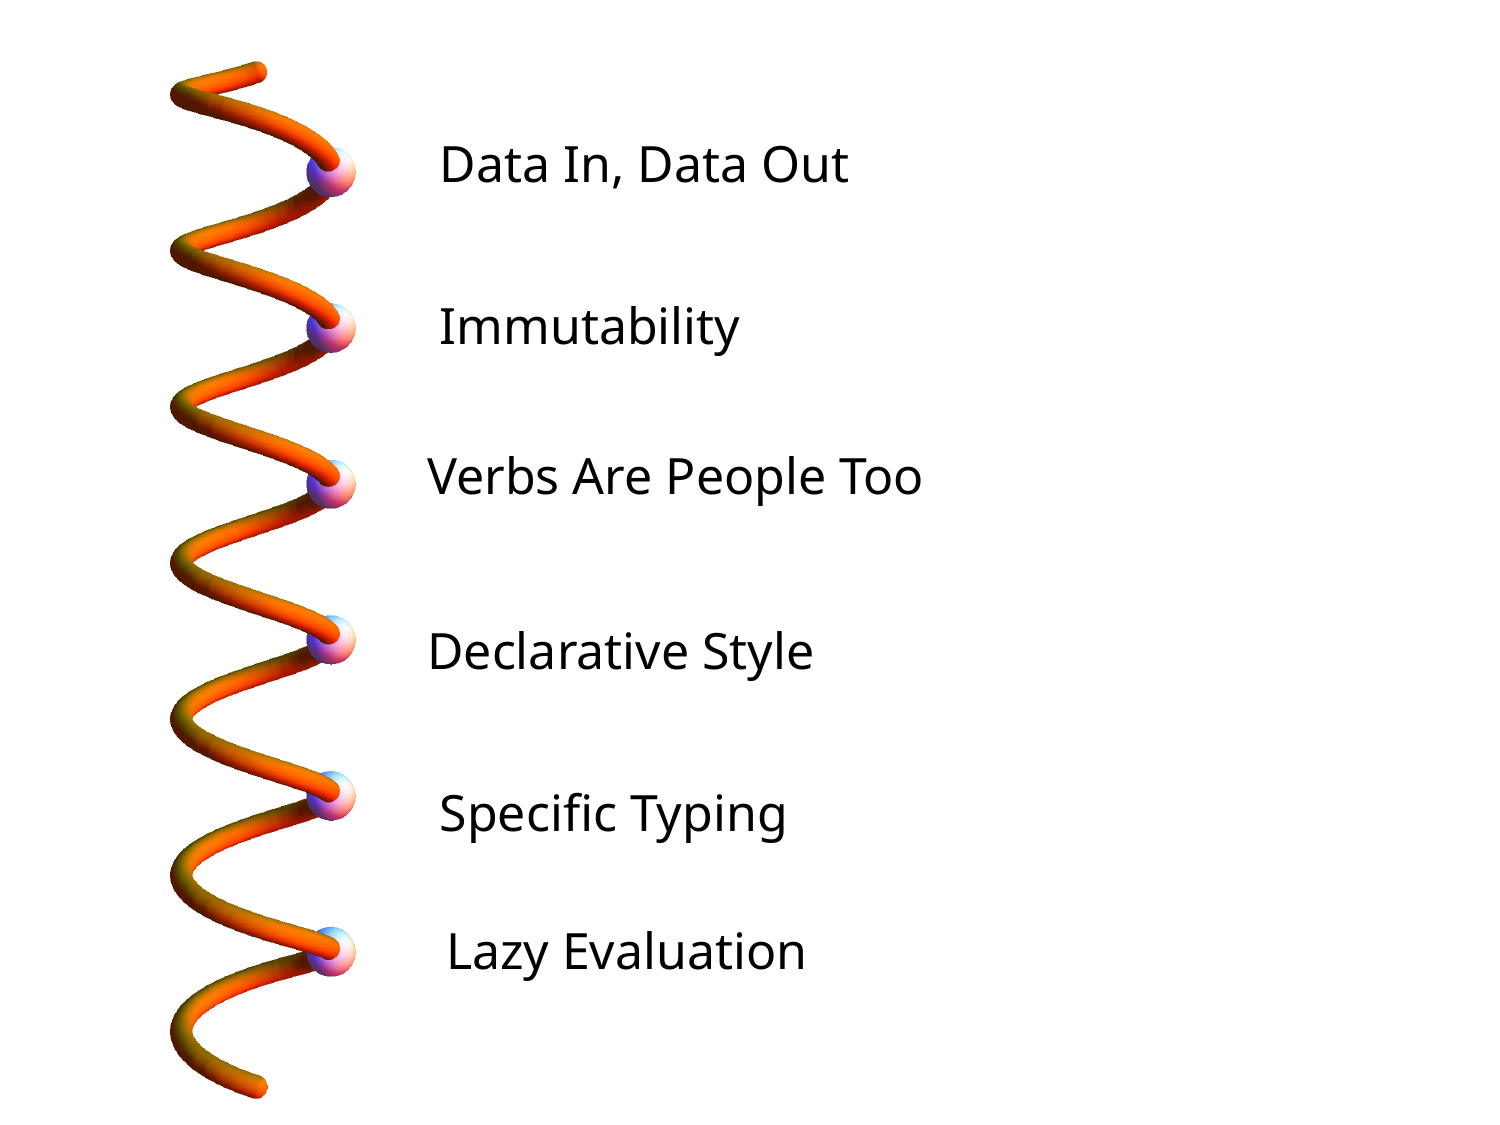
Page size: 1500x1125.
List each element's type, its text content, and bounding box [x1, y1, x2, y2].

text_box Declarative Style [412, 612, 938, 688]
text_box Specific Typing [424, 773, 938, 849]
picture [162, 0, 364, 1125]
text_box Immutability [425, 287, 913, 363]
text_box Lazy Evaluation [431, 912, 857, 988]
text_box Verbs Are People Too [412, 437, 1038, 513]
text_box Data In, Data Out [425, 124, 913, 200]
